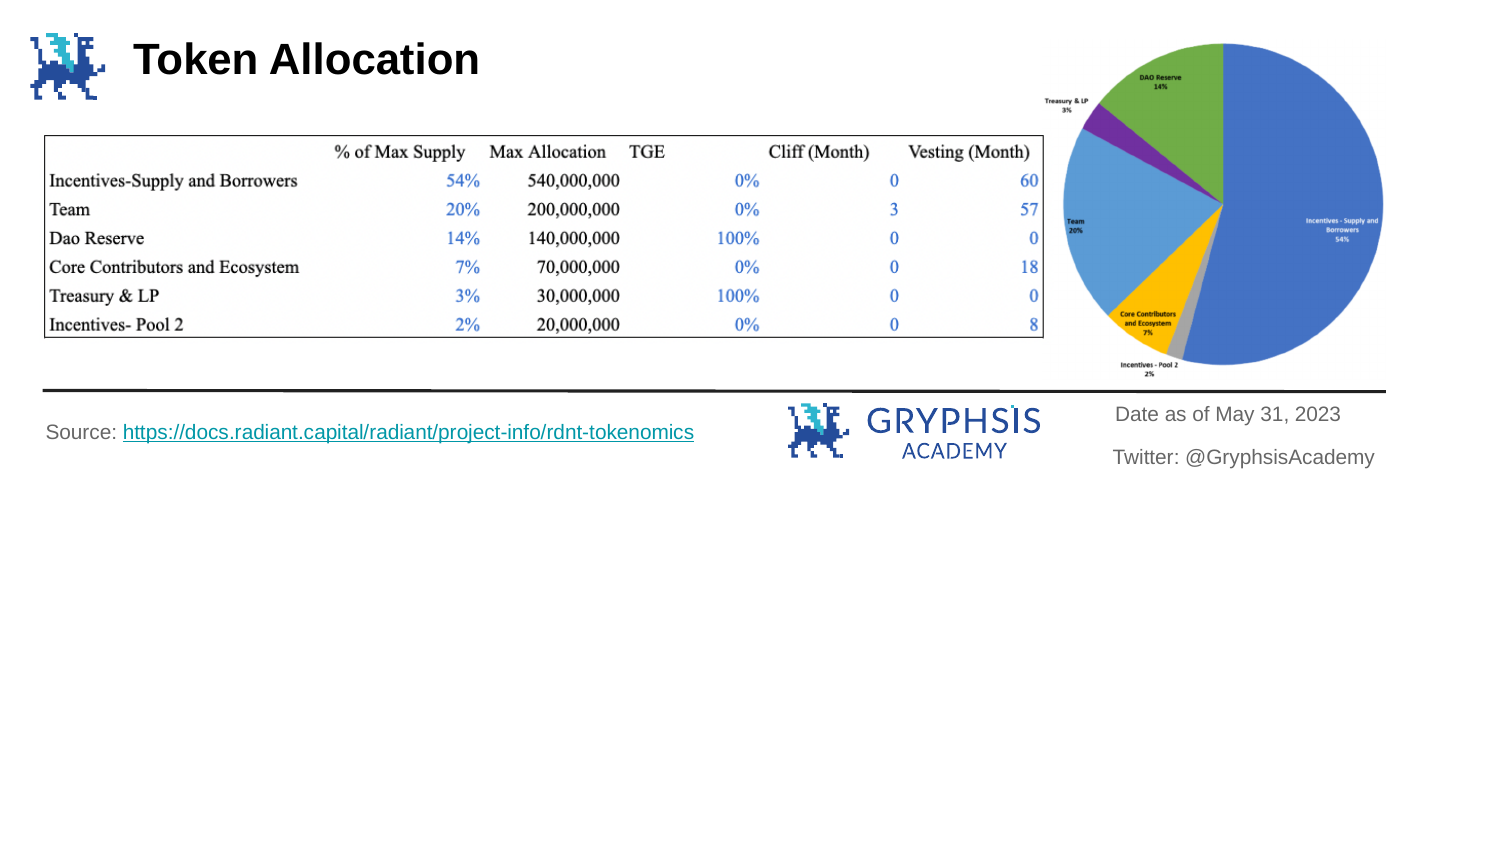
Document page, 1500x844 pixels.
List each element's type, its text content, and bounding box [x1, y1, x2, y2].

text_box [1100, 394, 1386, 398]
text_box Token Allocation [117, 15, 1449, 99]
text_box [787, 403, 850, 458]
text_box Twitter: @GryphsisAcademy [1097, 430, 1424, 482]
text_box Date as of May 31, 2023 [1100, 388, 1427, 439]
picture [39, 39, 1387, 380]
text_box [867, 404, 1041, 459]
text_box [30, 32, 106, 100]
text_box Source: https://docs.radiant.capital/radiant/project-info/rdnt-tokenomics [30, 403, 756, 484]
